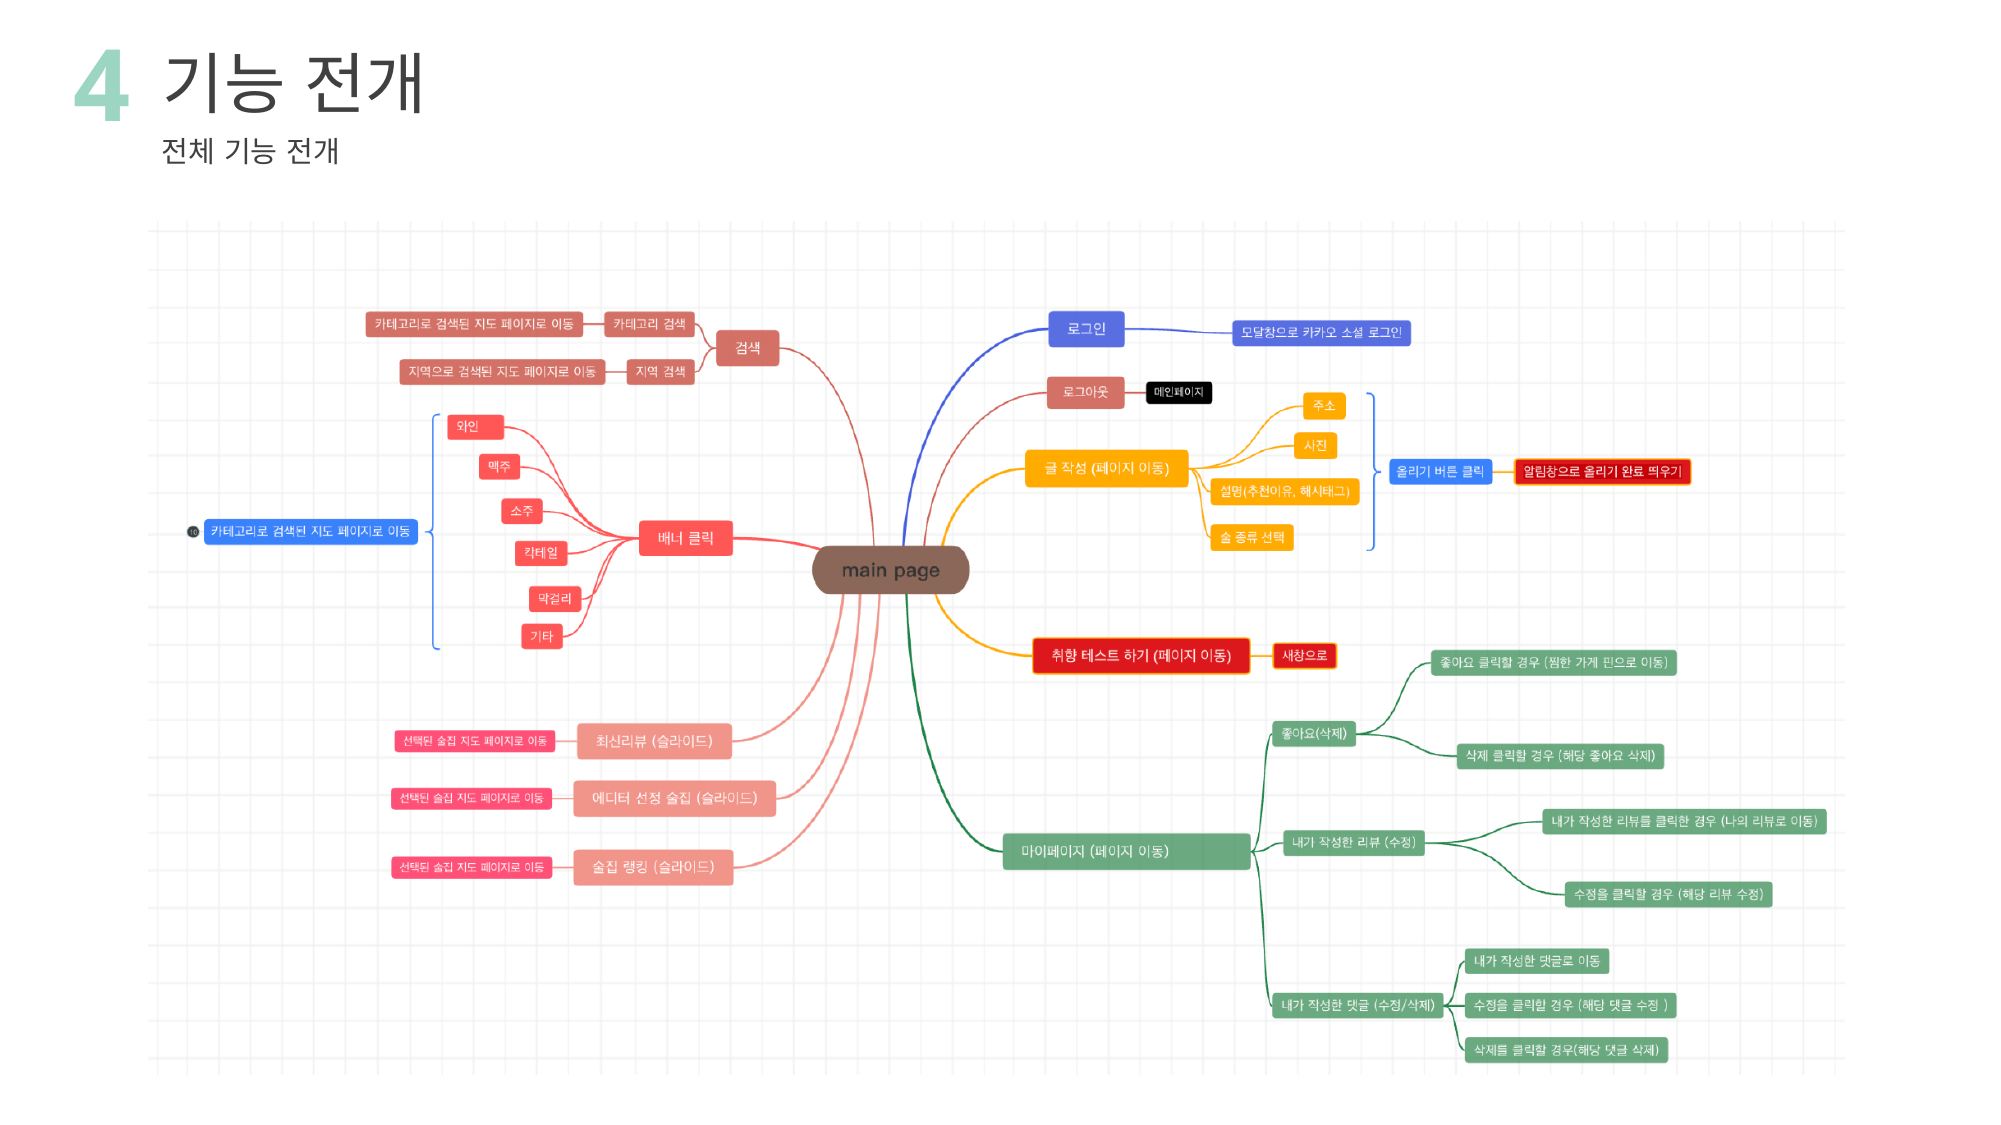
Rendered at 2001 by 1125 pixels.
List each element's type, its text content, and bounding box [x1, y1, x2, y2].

text_box 4 [58, 14, 146, 150]
picture [148, 221, 1845, 1075]
text_box 전체 기능 전개 [147, 125, 356, 176]
text_box 기능 전개 [147, 34, 443, 129]
